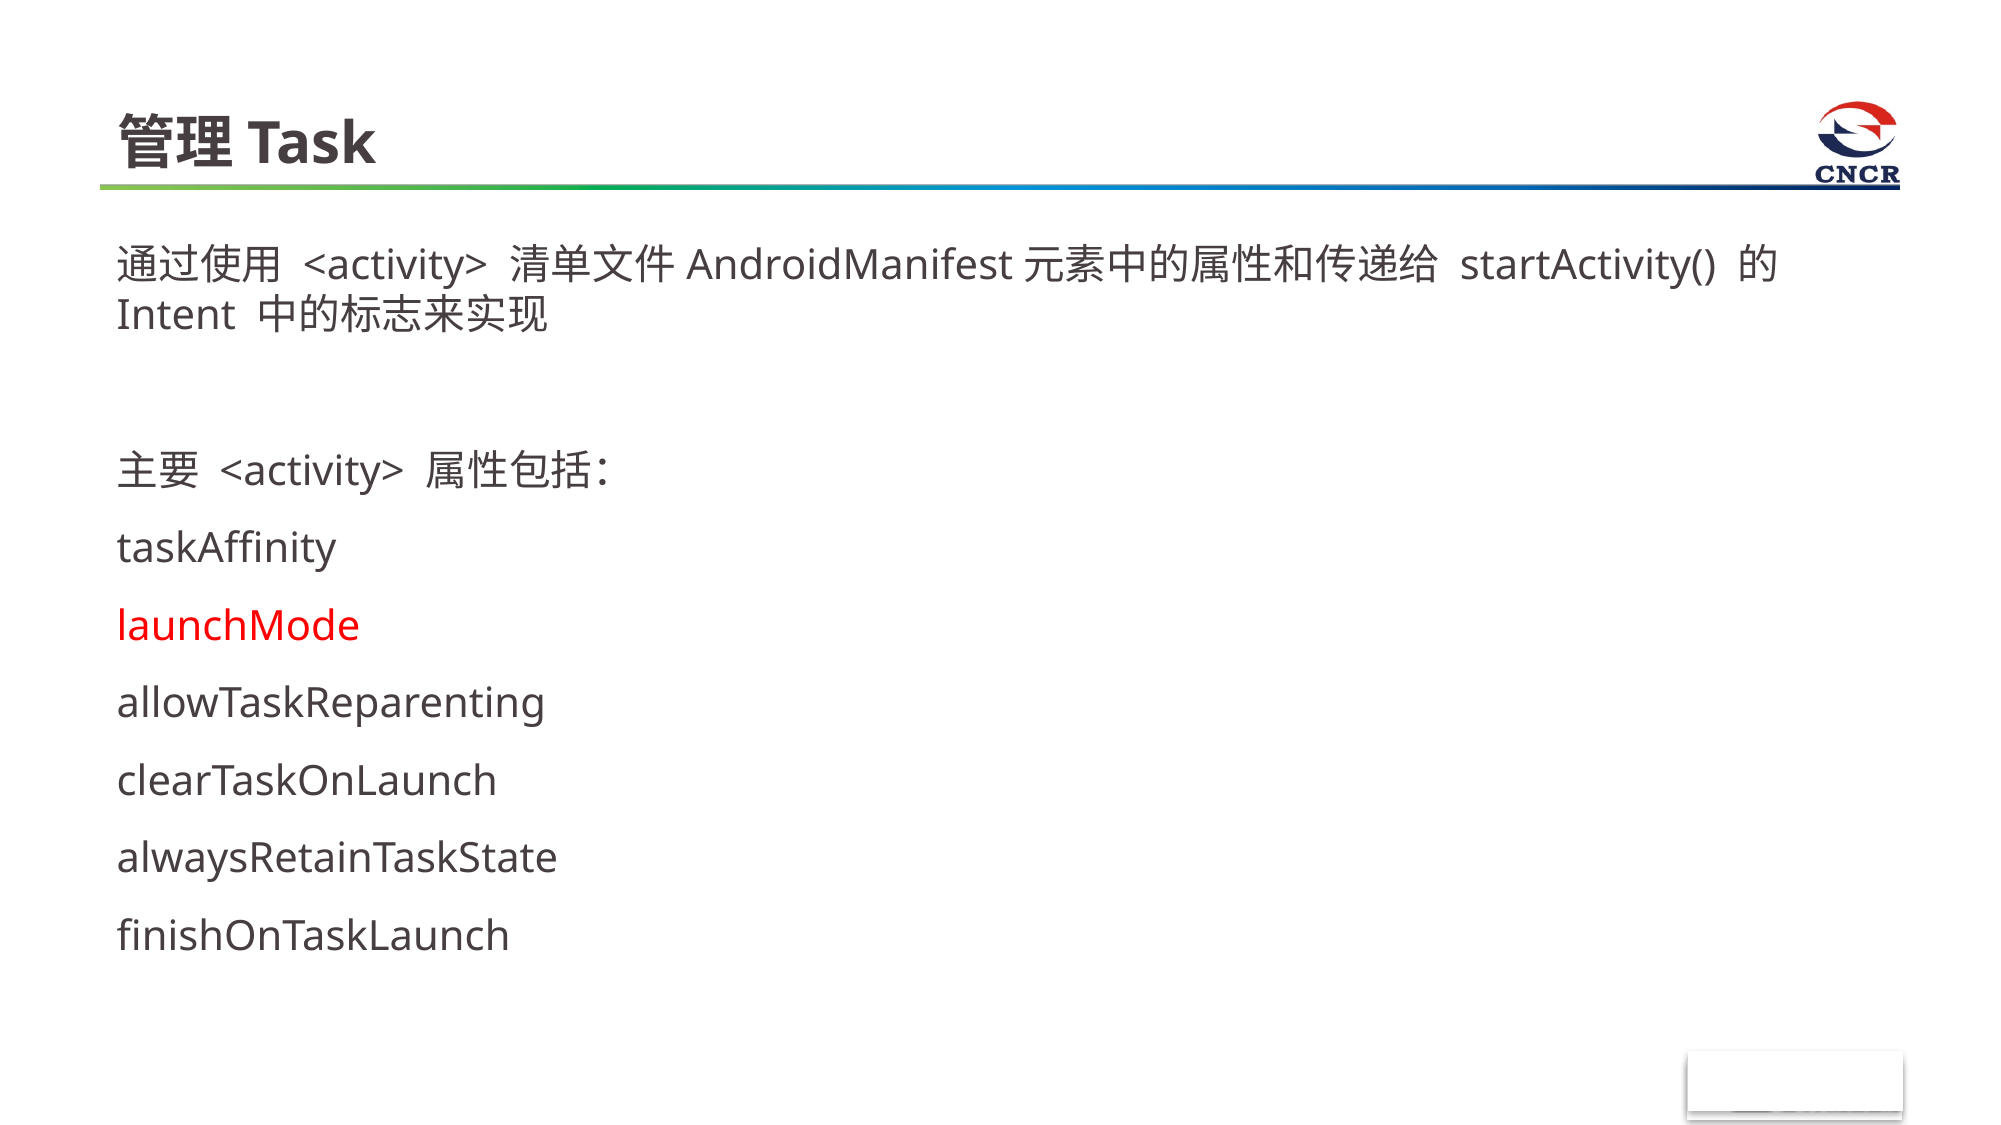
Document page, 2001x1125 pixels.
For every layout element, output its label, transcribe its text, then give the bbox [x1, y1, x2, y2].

title 管理Task [101, 40, 1903, 183]
list 通过使用 <activity> 清单文件AndroidManifest元素中的属性和传递给 startActivity() 的 Intent 中的标志来实现 主要 <activity> 属性包括： taskAffinity launchMode allowTaskReparenting clearTaskOnLaunch alwaysRetainTaskState finishOnTaskLaunch [101, 230, 1900, 1042]
